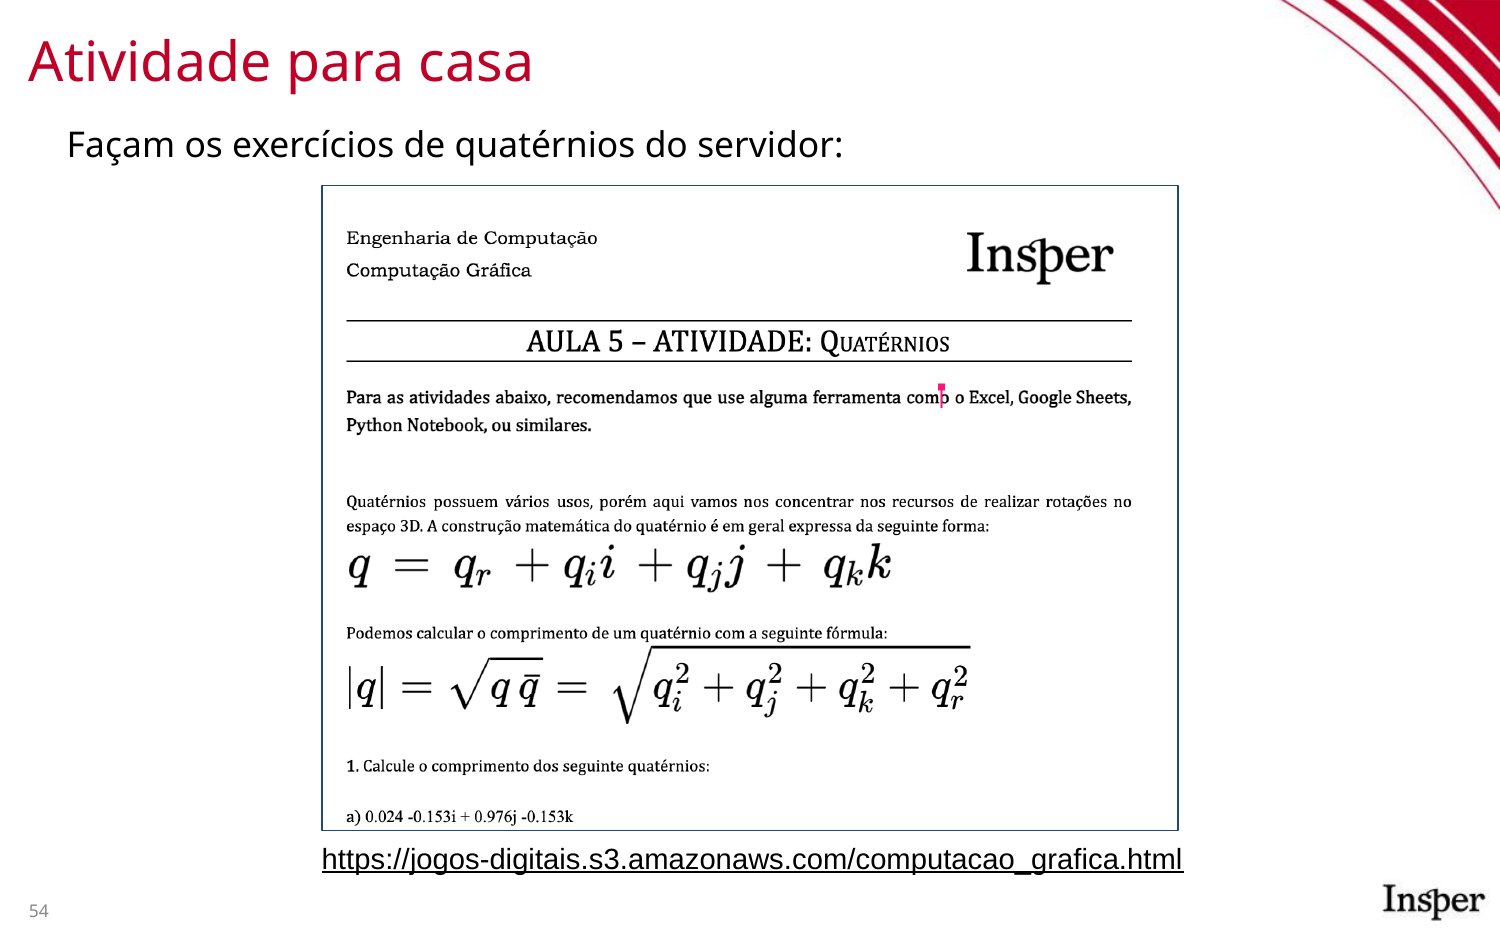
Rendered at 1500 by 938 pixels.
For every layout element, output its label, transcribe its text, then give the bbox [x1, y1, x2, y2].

picture [322, 186, 1178, 830]
list Façam os exercícios de quatérnios do servidor: [51, 114, 1435, 200]
text_box https://jogos-digitais.s3.amazonaws.com/computacao_grafica.html [306, 825, 1226, 891]
slide_number 54 [0, 887, 78, 938]
title Atividade para casa [13, 18, 1397, 104]
picture [249, 0, 1500, 938]
